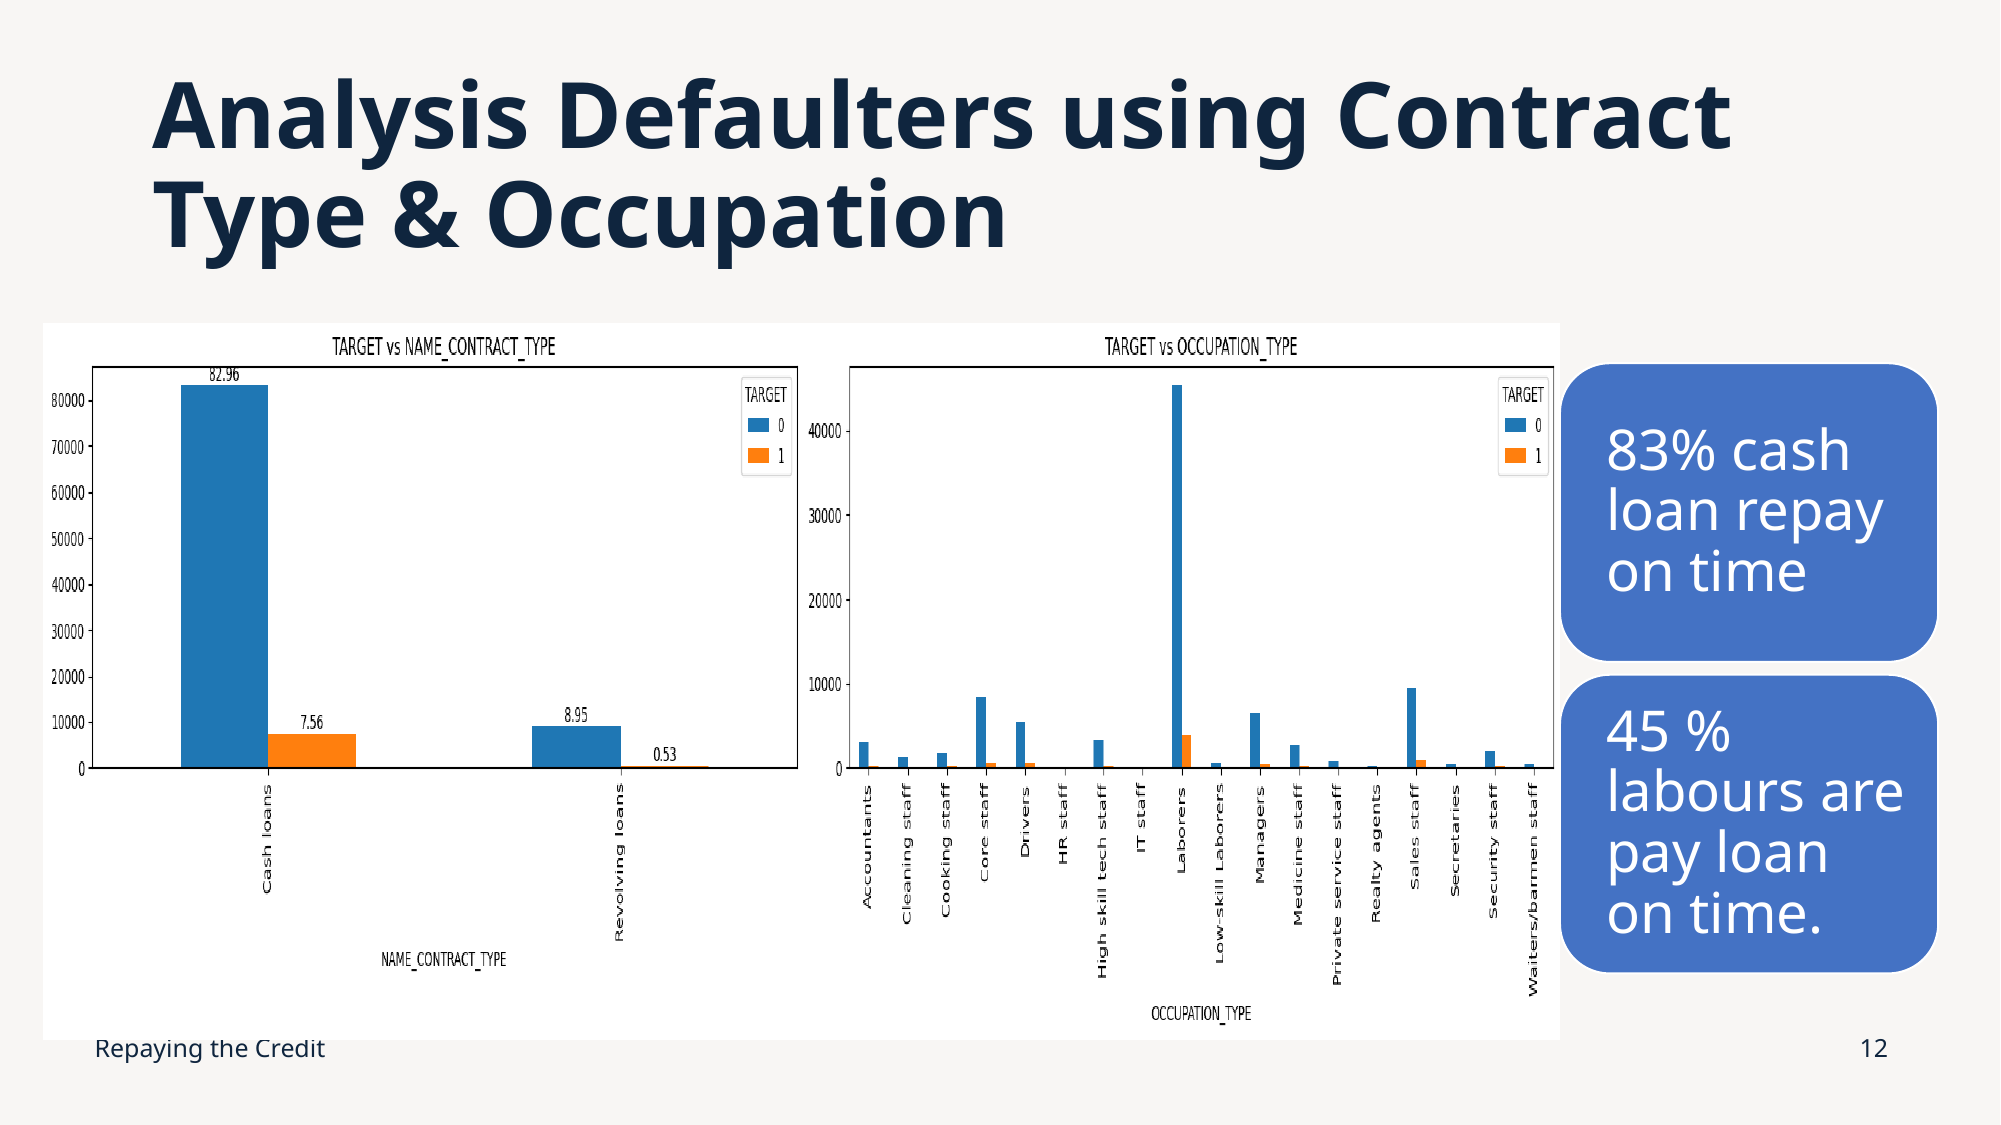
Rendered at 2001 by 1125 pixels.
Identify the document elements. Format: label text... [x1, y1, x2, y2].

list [43, 323, 1560, 1040]
footer Repaying the Credit [79, 1040, 755, 1080]
title Analysis Defaulters using Contract Type & Occupation [137, 59, 1863, 278]
slide_number 12 [1836, 1020, 1912, 1080]
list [1560, 356, 1939, 980]
